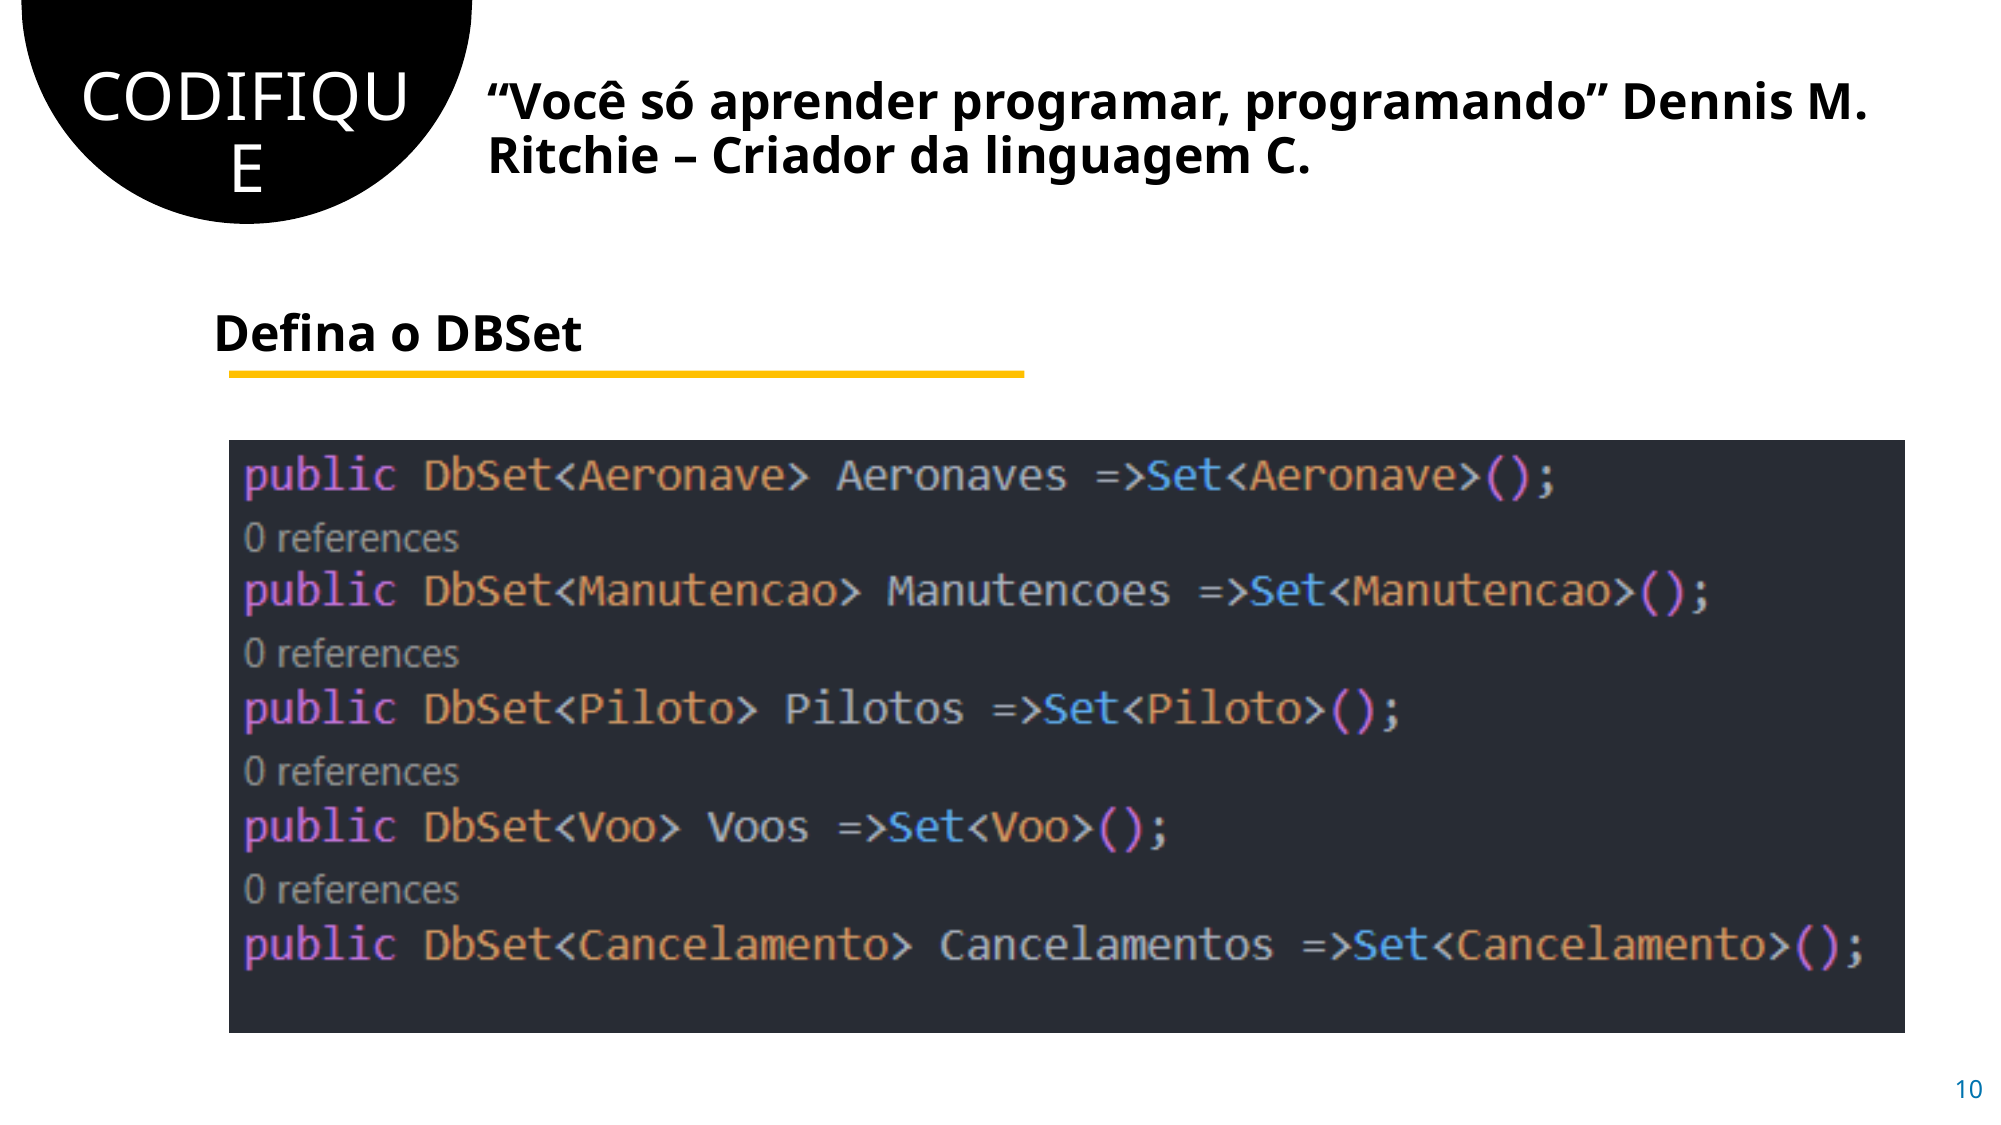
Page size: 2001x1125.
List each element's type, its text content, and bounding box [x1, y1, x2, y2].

text_box [228, 369, 1025, 379]
title CODIFIQUE [51, 55, 442, 144]
slide_number 10 [1916, 1060, 1999, 1121]
list Defina o DBSet [0, 300, 885, 371]
picture [228, 440, 1905, 1033]
list “Você só aprender programar, programando” Dennis M. Ritchie – Criador da linguagem C. [472, 68, 1963, 193]
